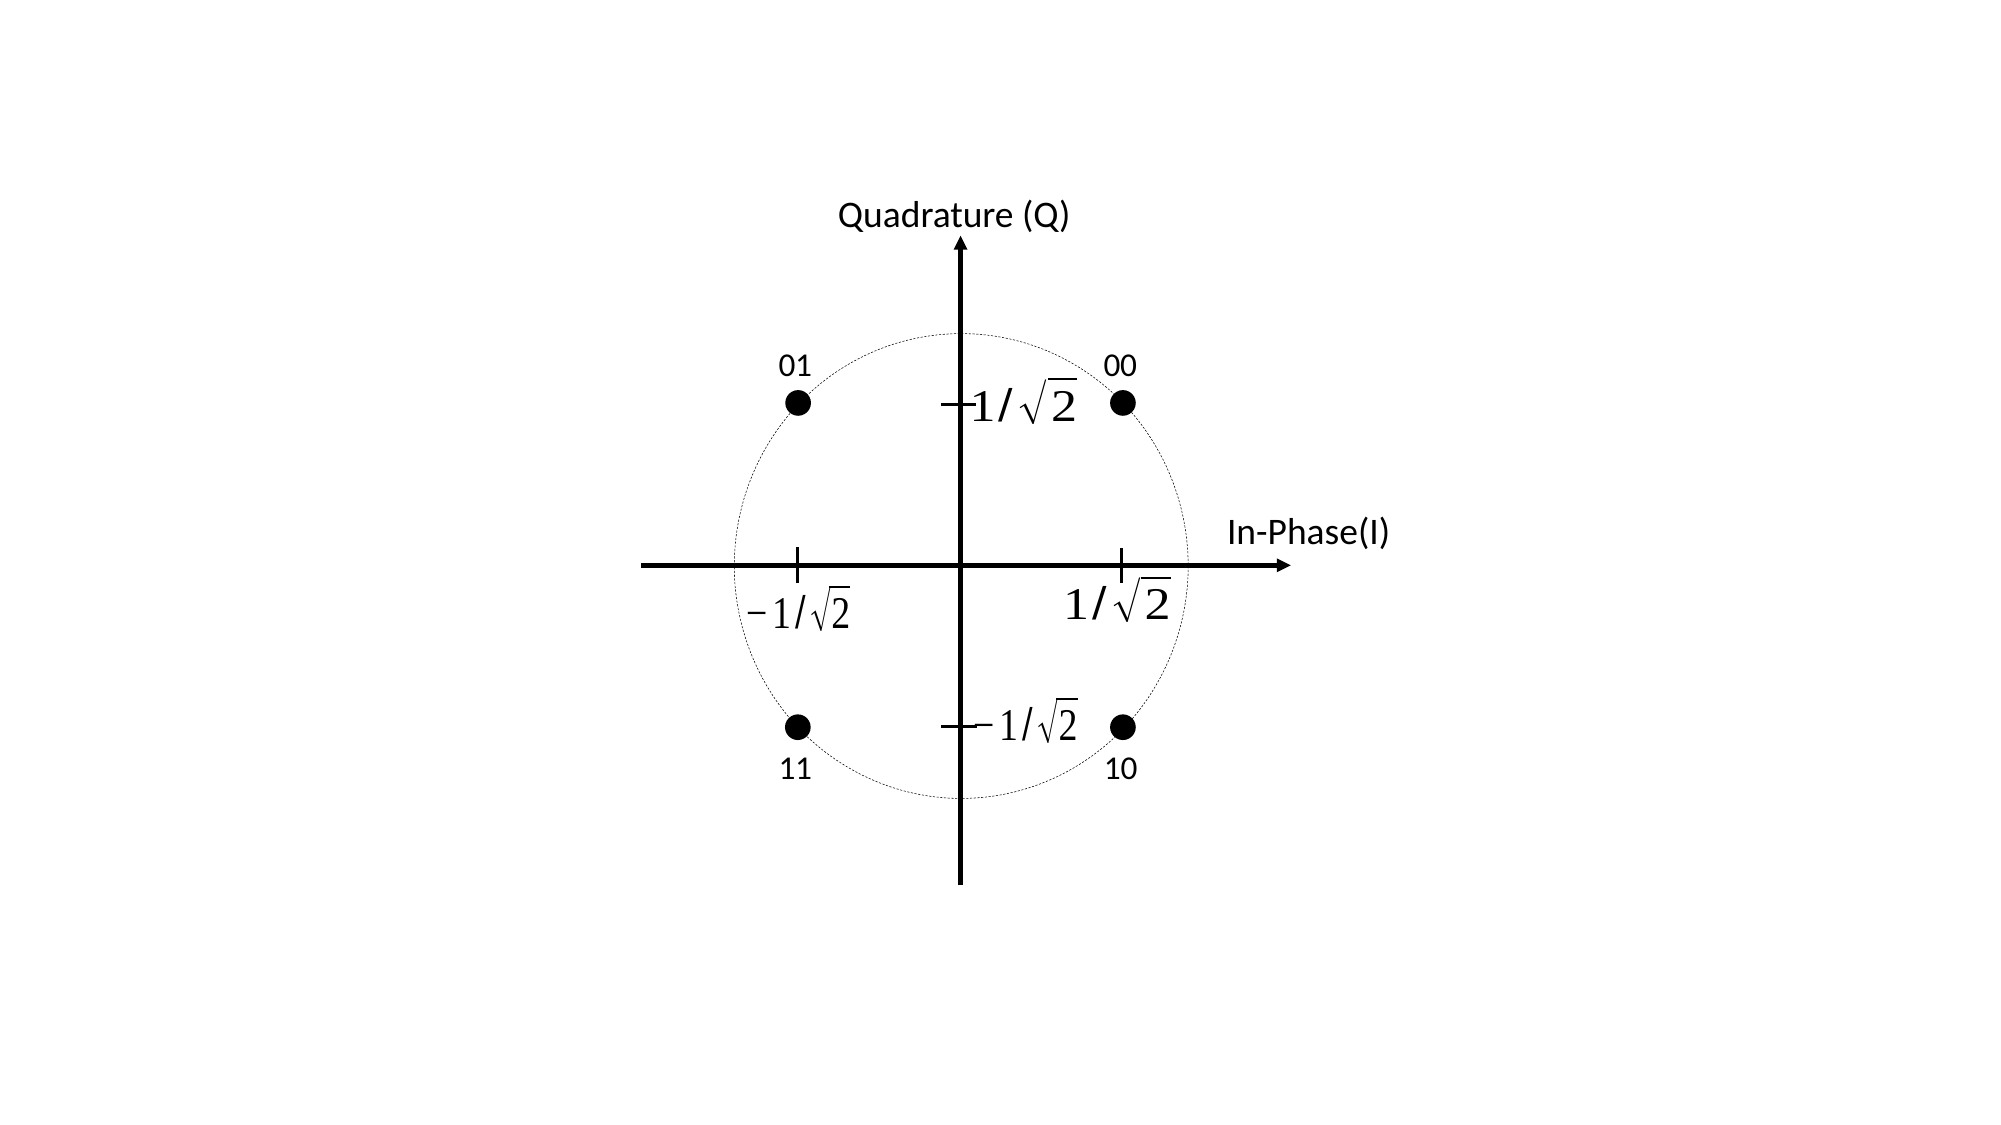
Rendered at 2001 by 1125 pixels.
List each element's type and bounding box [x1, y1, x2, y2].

text_box [641, 182, 1415, 886]
